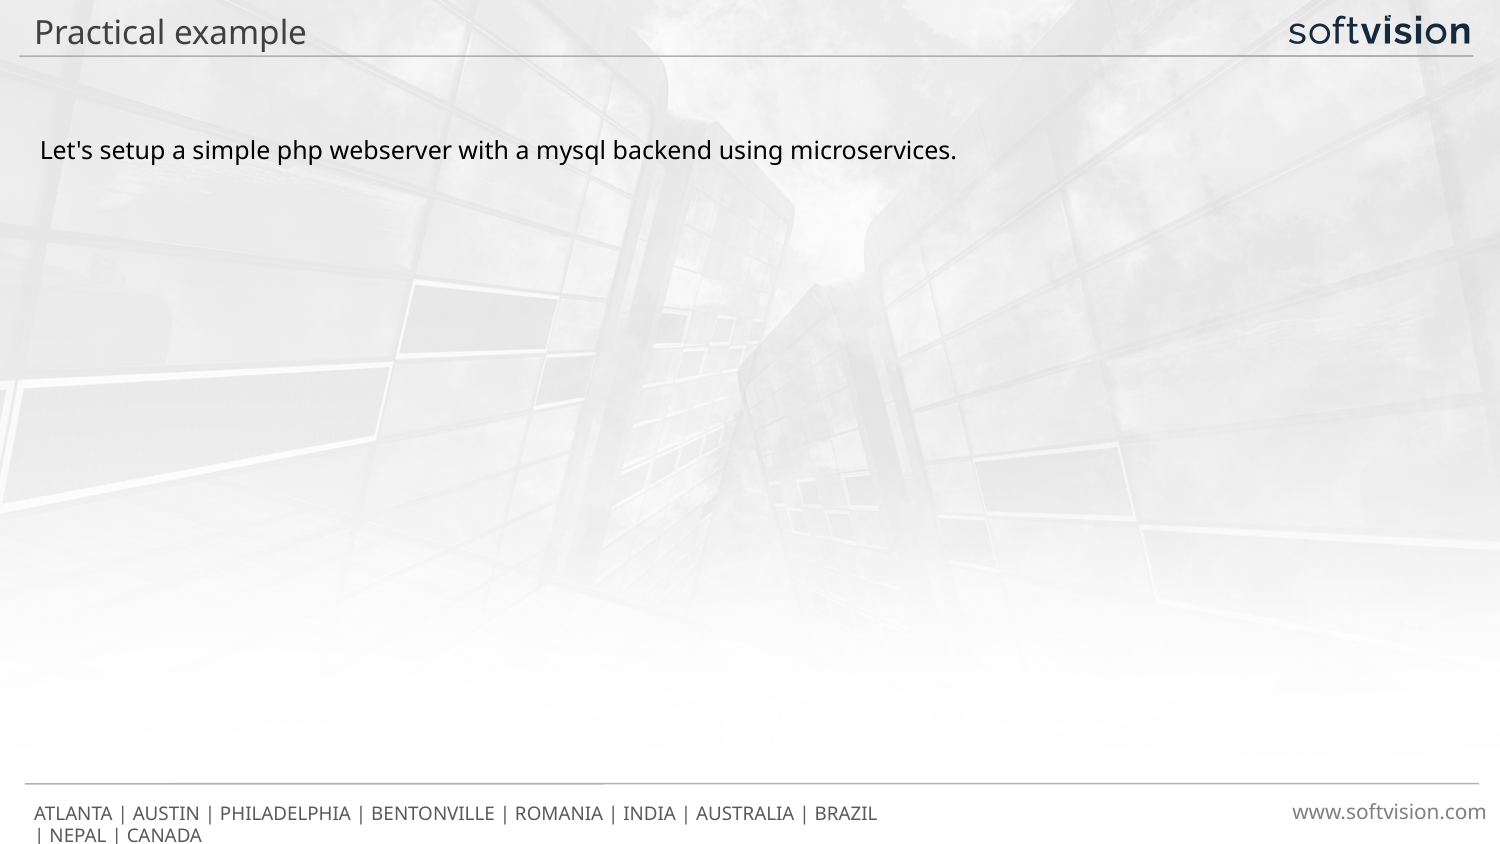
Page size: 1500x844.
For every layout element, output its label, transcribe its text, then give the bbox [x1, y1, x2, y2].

text_box www.softvision.com [1277, 791, 1500, 832]
text_box ATLANTA | AUSTIN | PHILADELPHIA | BENTONVILLE | ROMANIA | INDIA | AUSTRALIA | BRAZIL | NEPAL | CANADA [19, 793, 899, 844]
text_box Let's setup a simple php webserver with a mysql backend using microservices. [24, 127, 564, 172]
picture [0, 0, 1500, 844]
text_box Practical example [19, 3, 600, 59]
chart [569, 82, 1500, 750]
